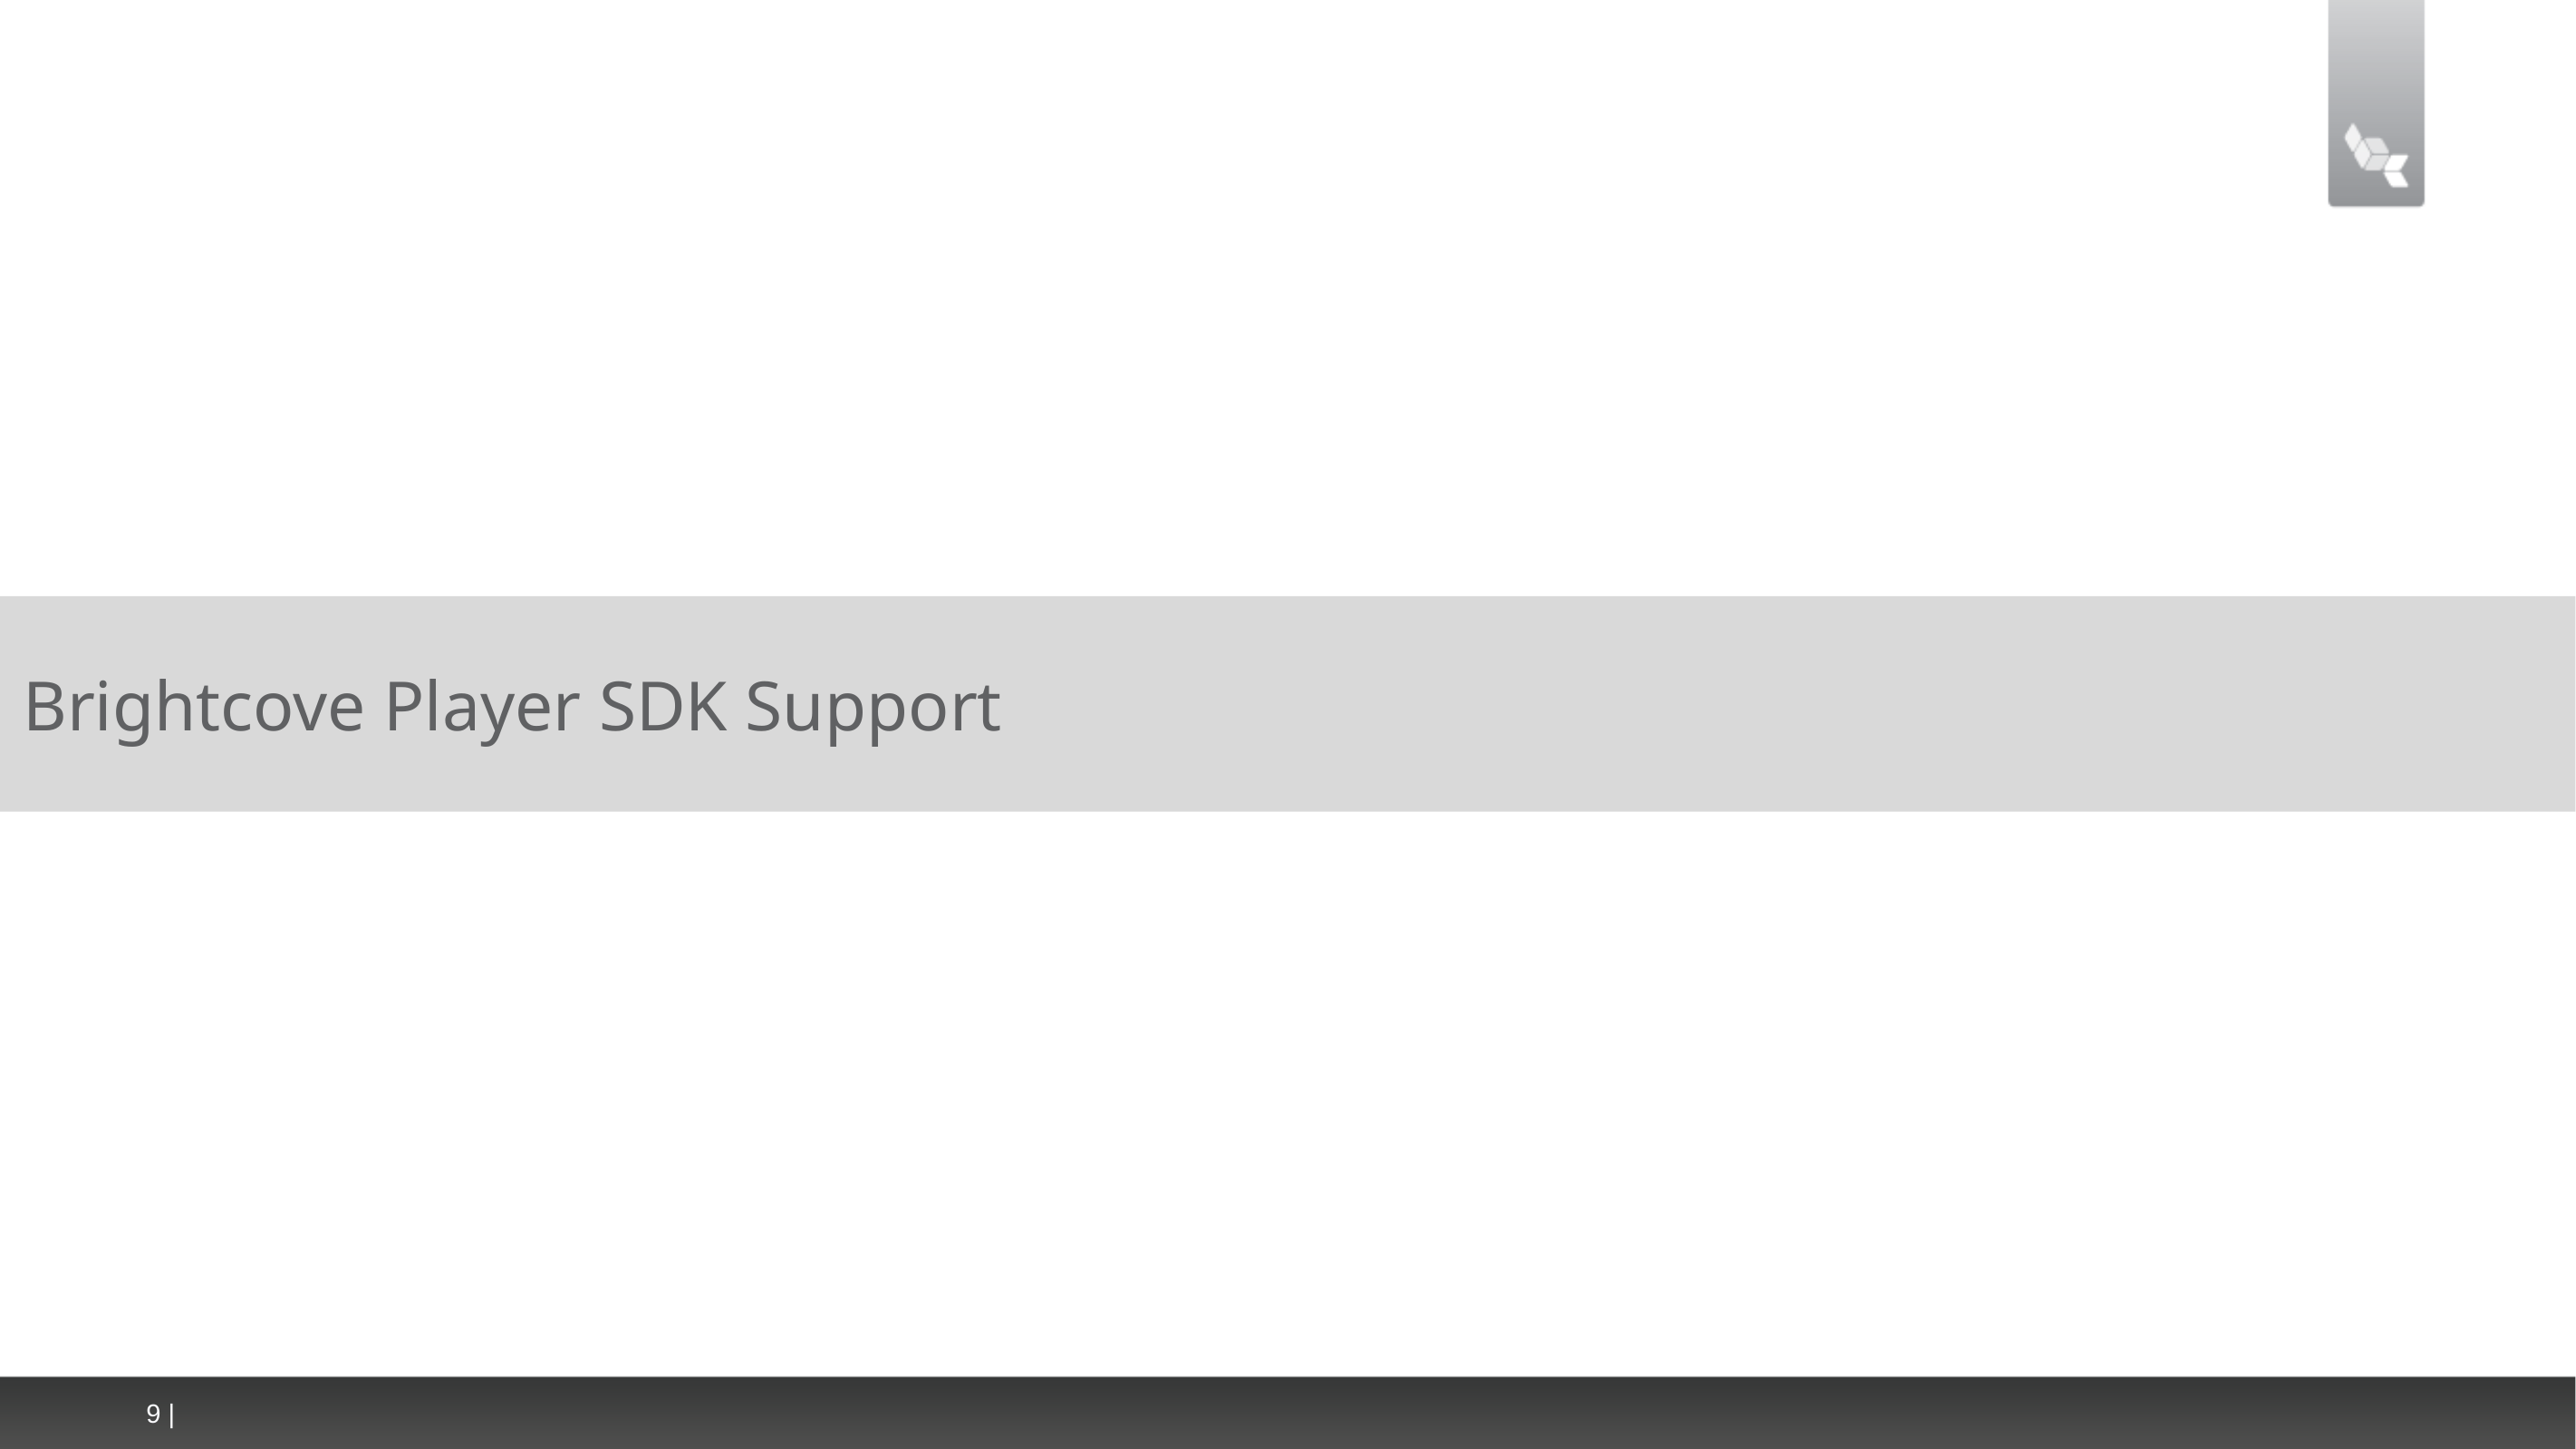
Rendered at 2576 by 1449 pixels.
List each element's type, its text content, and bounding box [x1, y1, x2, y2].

slide_number 9 | [88, 1374, 189, 1449]
picture [0, 0, 2576, 595]
title Brightcove Player SDK Support [0, 595, 2576, 812]
picture [0, 812, 2576, 1449]
